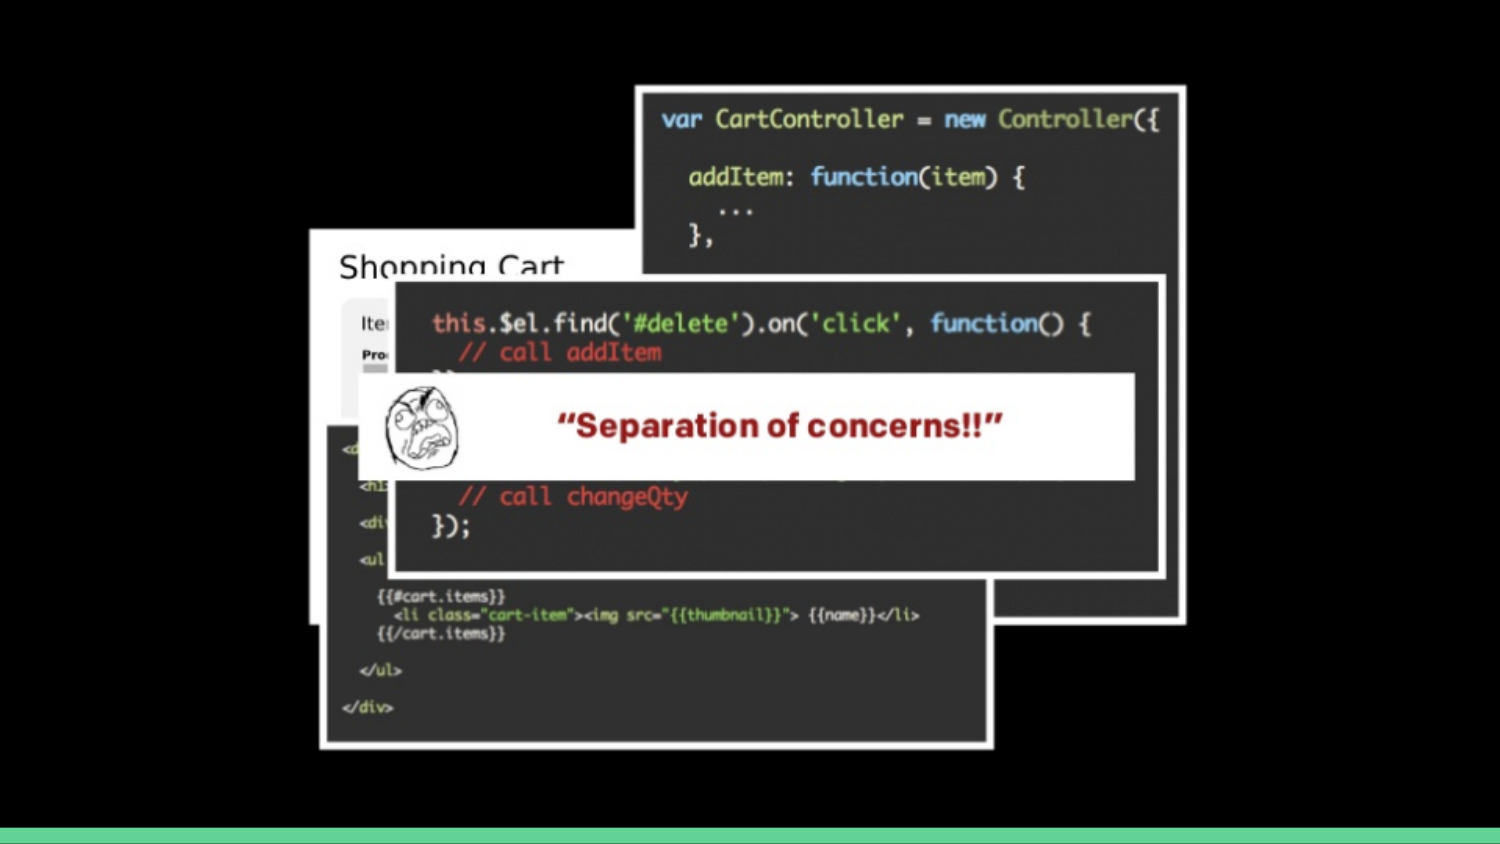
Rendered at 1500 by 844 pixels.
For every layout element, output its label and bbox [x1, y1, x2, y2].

picture [269, 73, 1231, 770]
